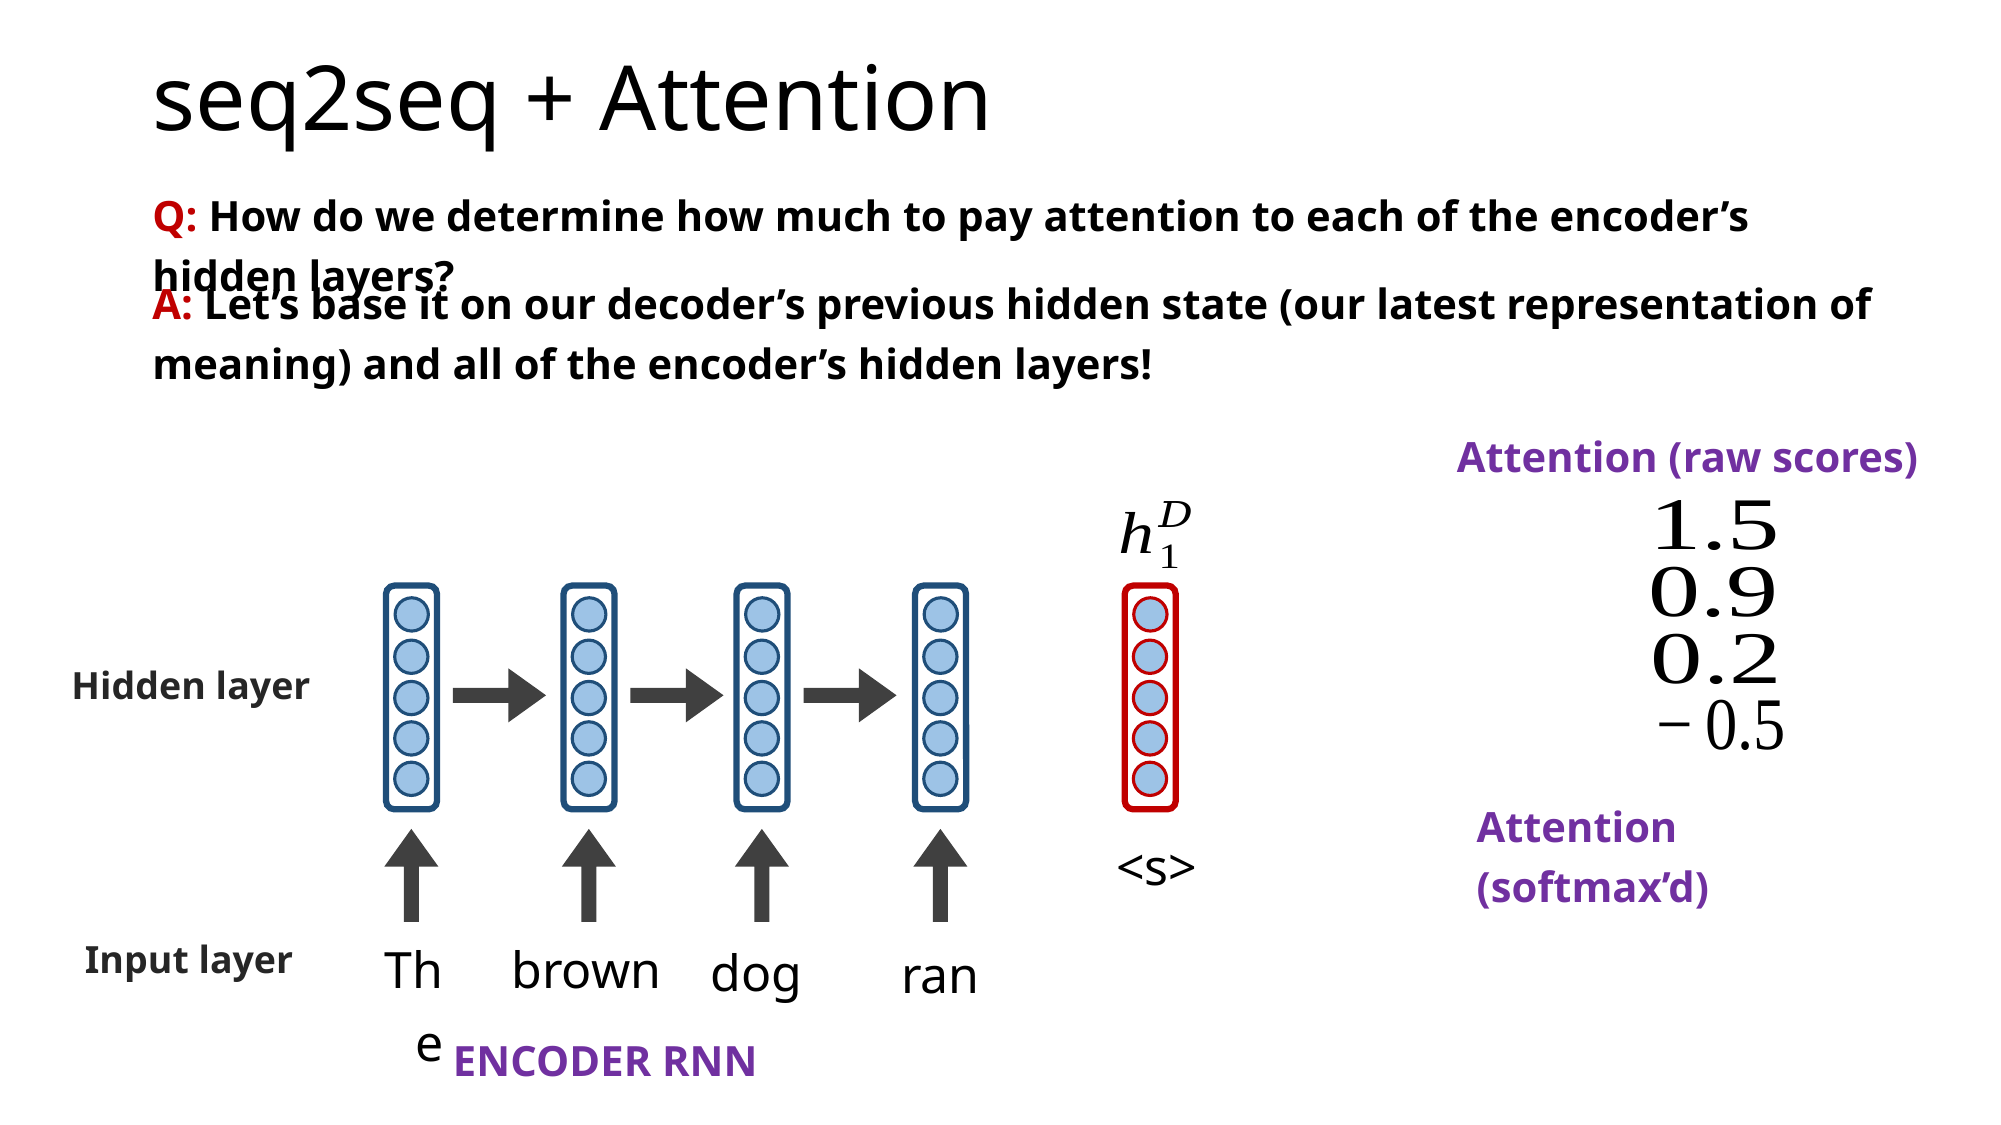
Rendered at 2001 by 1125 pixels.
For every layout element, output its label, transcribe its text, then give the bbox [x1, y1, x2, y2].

text_box Attention (softmax’d) [1461, 783, 1907, 861]
text_box [857, 666, 865, 671]
text_box brown [484, 919, 688, 1003]
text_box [650, 671, 828, 723]
text_box Hidden layer [40, 645, 326, 724]
text_box ran [838, 923, 1043, 1007]
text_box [477, 671, 650, 723]
text_box ENCODER RNN [394, 1017, 816, 1095]
title seq2seq + Attention [137, 45, 1605, 158]
text_box [382, 827, 441, 919]
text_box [1038, 671, 1263, 723]
text_box Attention (raw scores) [1429, 412, 1946, 491]
text_box [684, 666, 692, 671]
text_box The [343, 919, 459, 1003]
text_box <s> [1054, 815, 1259, 899]
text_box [299, 671, 477, 723]
text_box [732, 827, 791, 921]
text_box Q: How do we determine how much to pay attention to each of the encoder’s hidden layers? [137, 172, 1908, 250]
text_box [911, 827, 970, 923]
text_box A: Let’s base it on our decoder’s previous hidden state (our latest representation of meaning) and all of the encoder’s hidden layers! [137, 260, 1908, 338]
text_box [828, 671, 1038, 723]
text_box [559, 827, 618, 919]
text_box Input layer [57, 919, 309, 997]
text_box dog [654, 921, 858, 1005]
